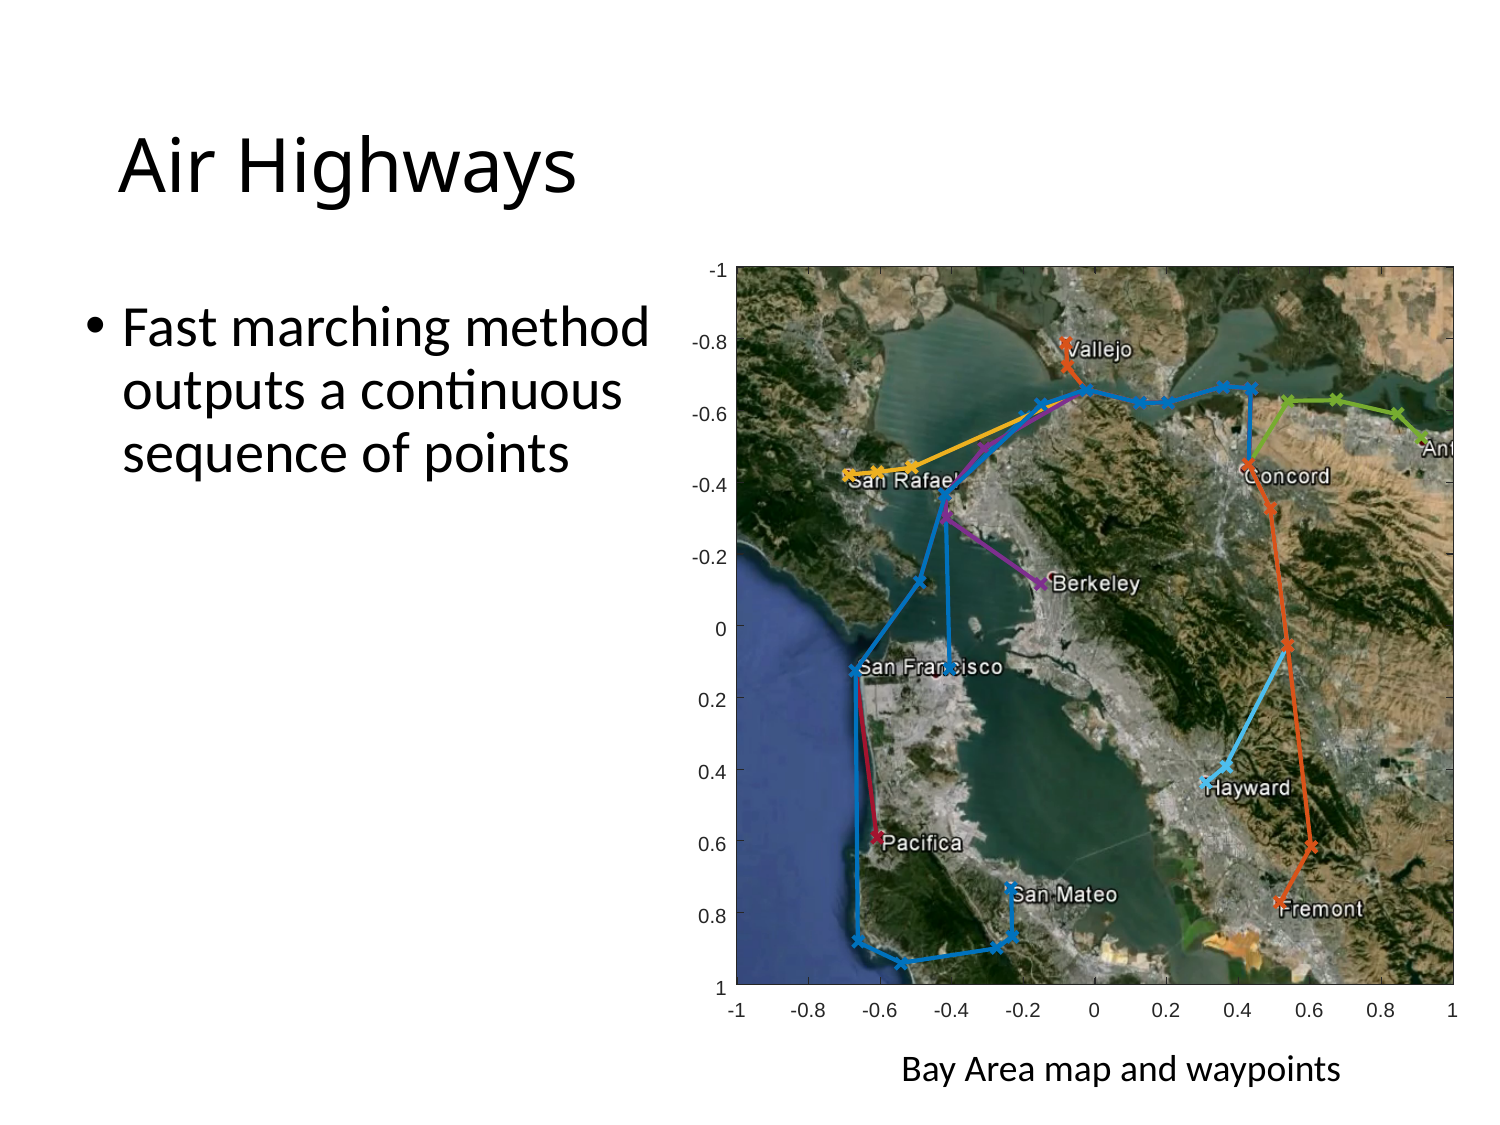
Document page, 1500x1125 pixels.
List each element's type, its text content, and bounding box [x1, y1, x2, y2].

text_box Bay Area map and waypoints [886, 1036, 1357, 1097]
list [672, 200, 1483, 1024]
title Air Highways [103, 59, 1397, 278]
list Fast marching method outputs a continuous sequence of points Junction points are identified Creates a sparse set of waypoints End points of highways [70, 288, 672, 1003]
